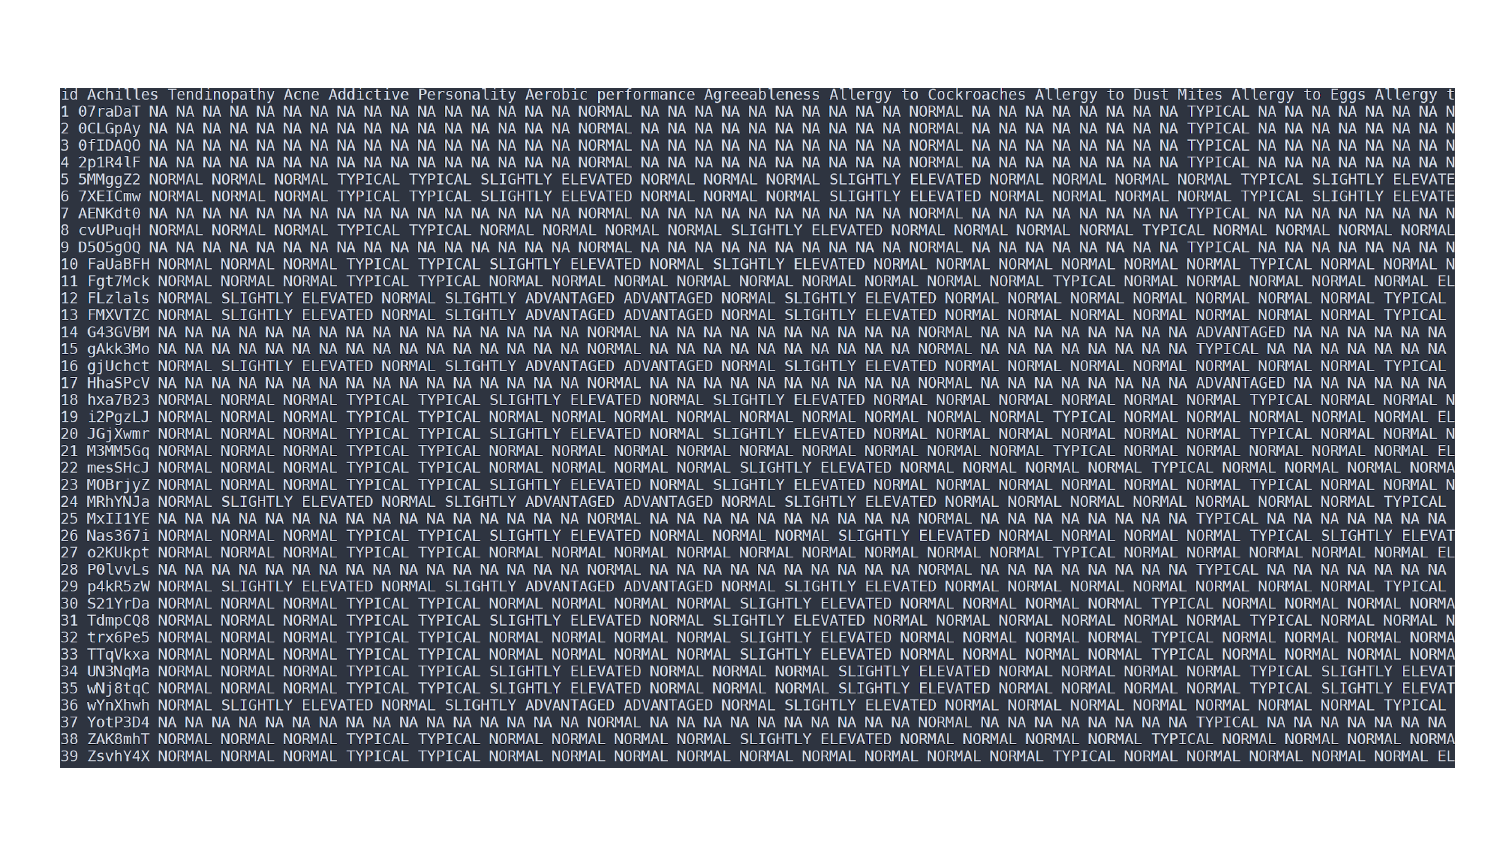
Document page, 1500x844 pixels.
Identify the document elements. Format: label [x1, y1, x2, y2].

picture [60, 88, 1455, 768]
